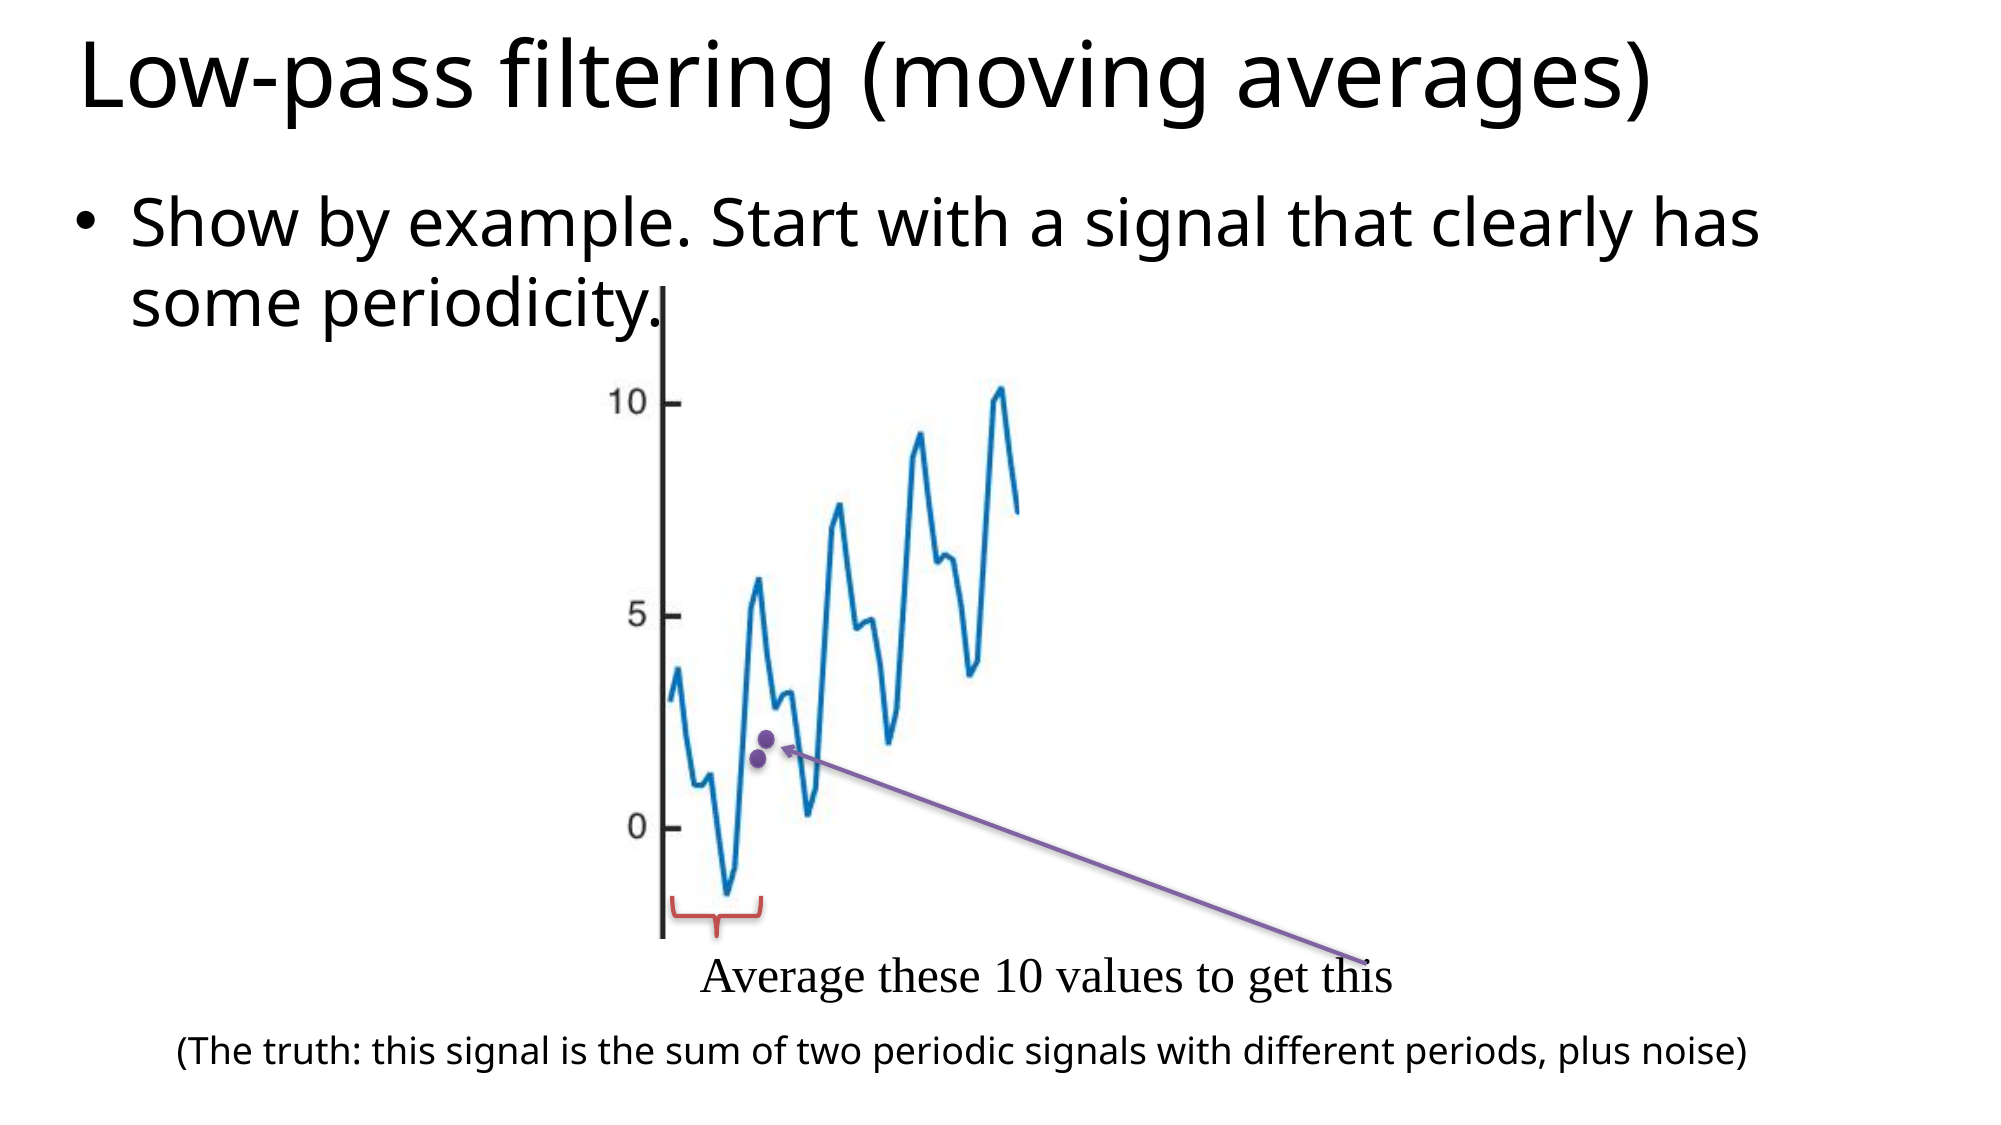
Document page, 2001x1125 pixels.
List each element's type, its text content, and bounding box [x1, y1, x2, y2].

text_box (The truth: this signal is the sum of two periodic signals with different periods, plus noise) [161, 1019, 1784, 1080]
title Low-pass filtering (moving averages) [62, 29, 1953, 205]
list Show by example. Start with a signal that clearly has some periodicity. [59, 172, 1951, 1040]
picture [541, 285, 1020, 939]
text_box Average these 10 values to get this [684, 934, 1410, 1010]
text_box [780, 746, 1367, 965]
